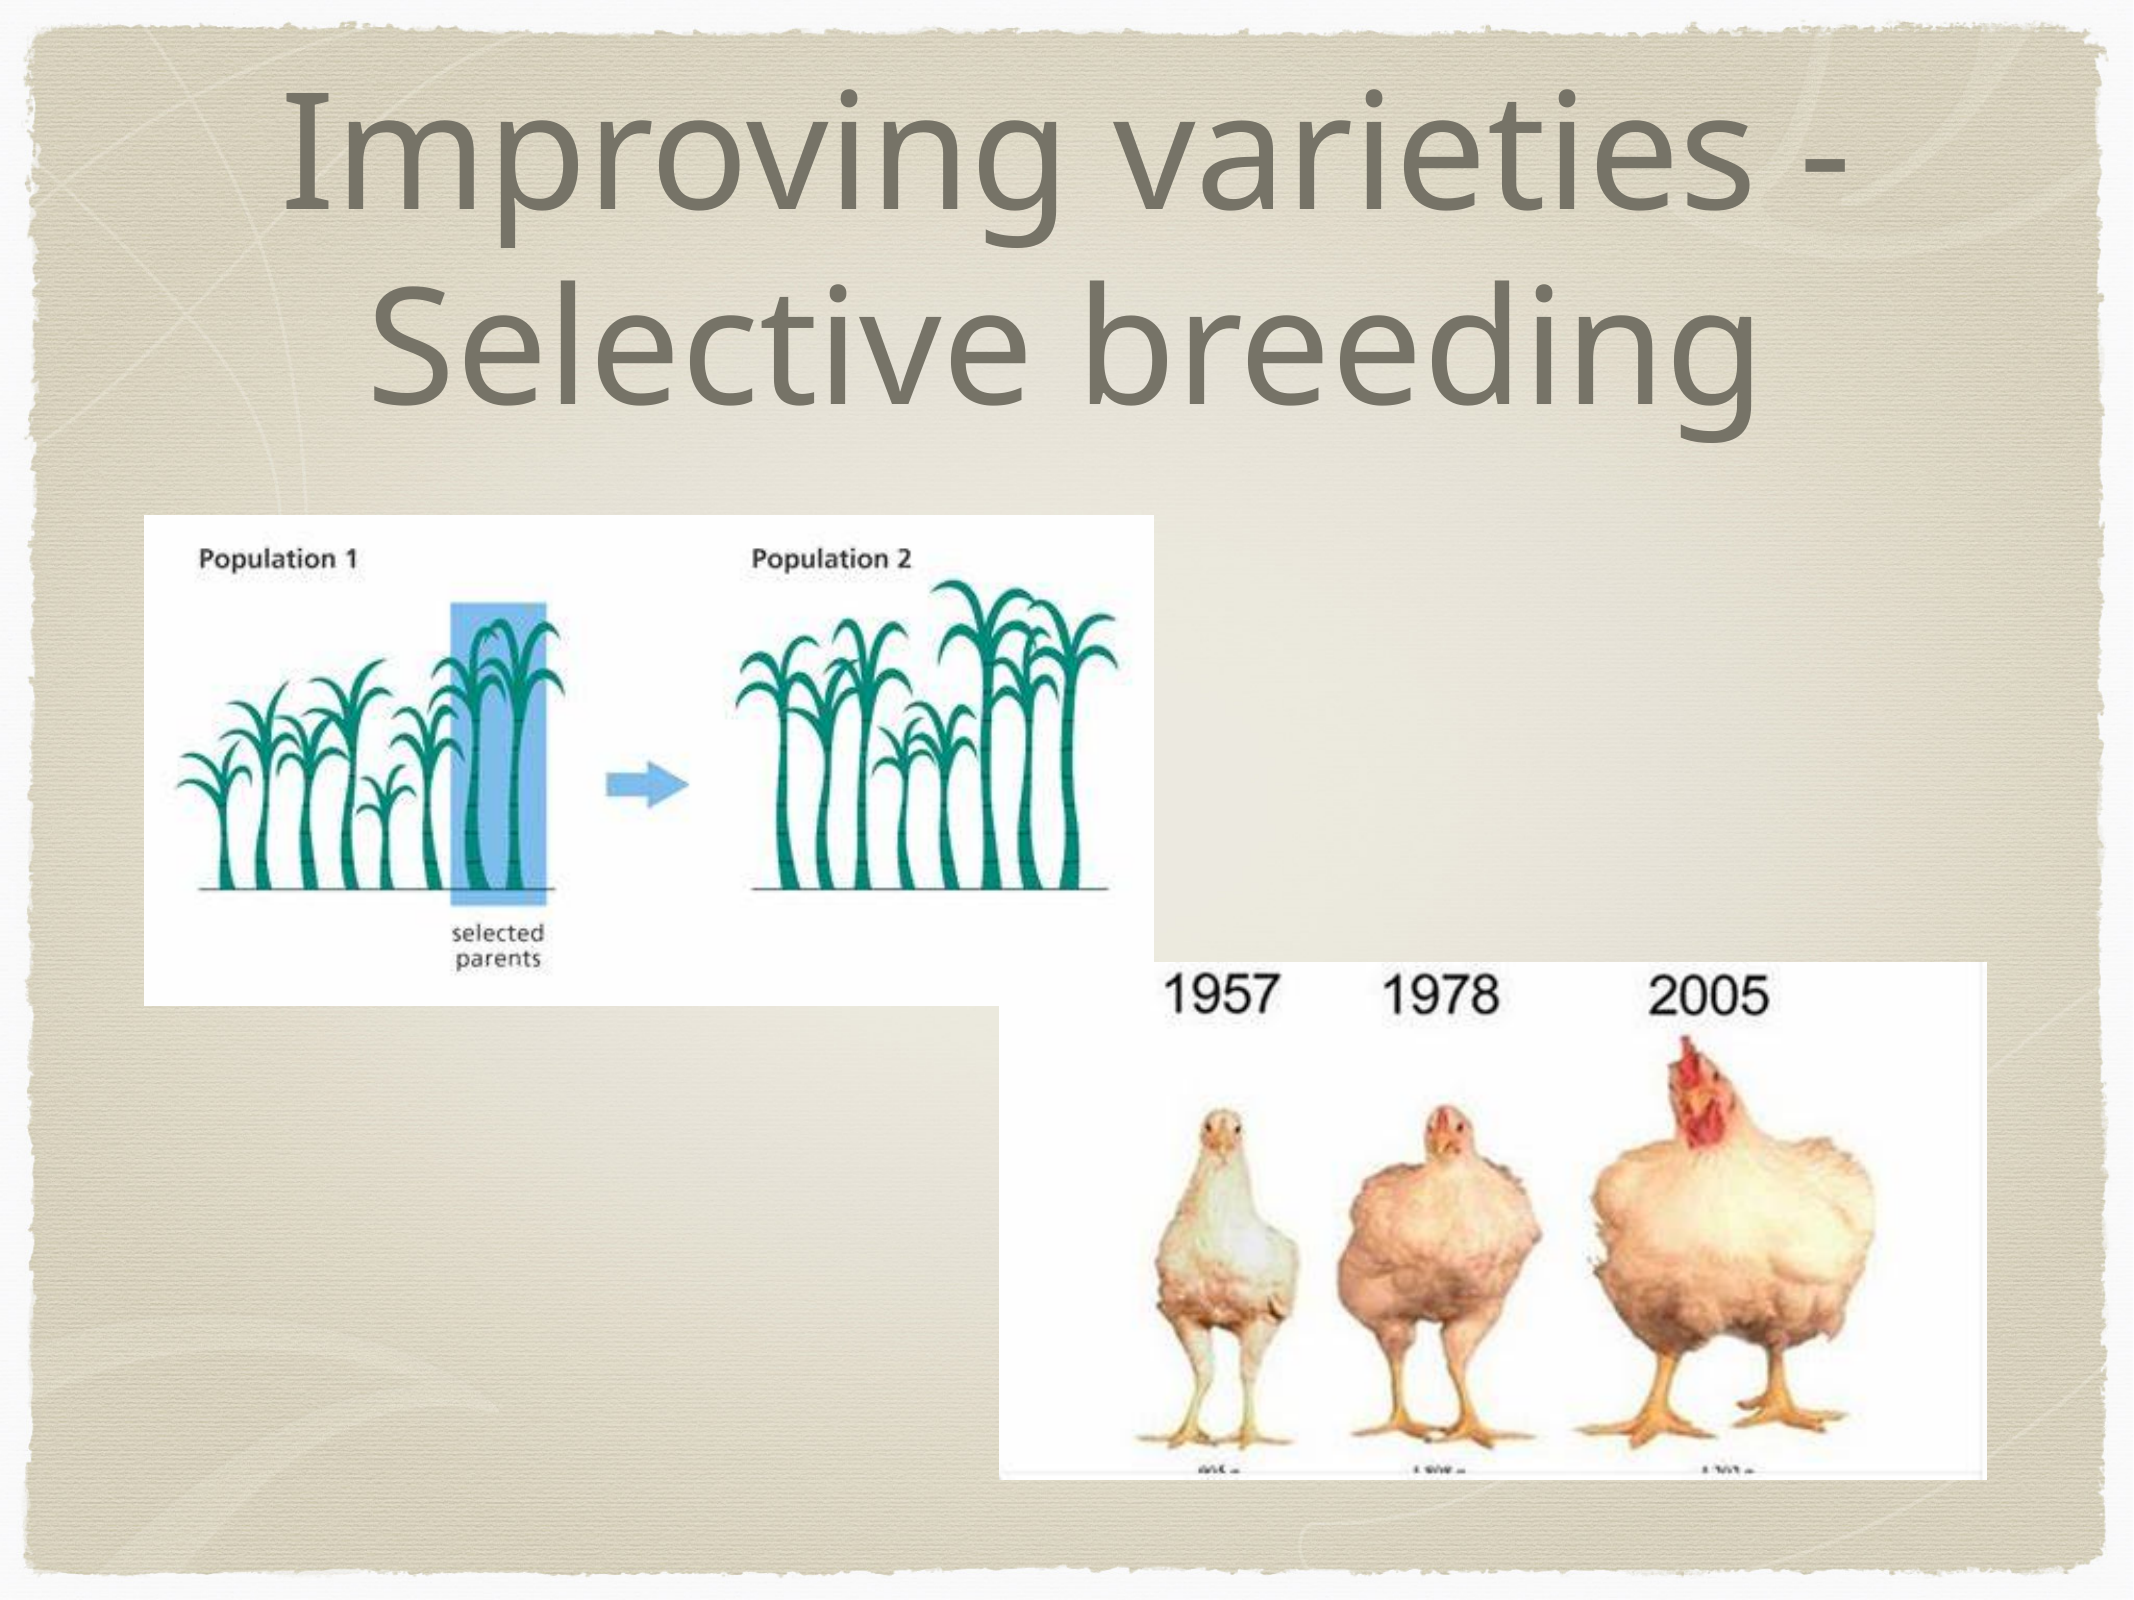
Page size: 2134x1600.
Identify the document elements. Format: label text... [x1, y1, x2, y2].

title Improving varieties - Selective breeding [128, 41, 2005, 443]
picture [0, 0, 2134, 1600]
